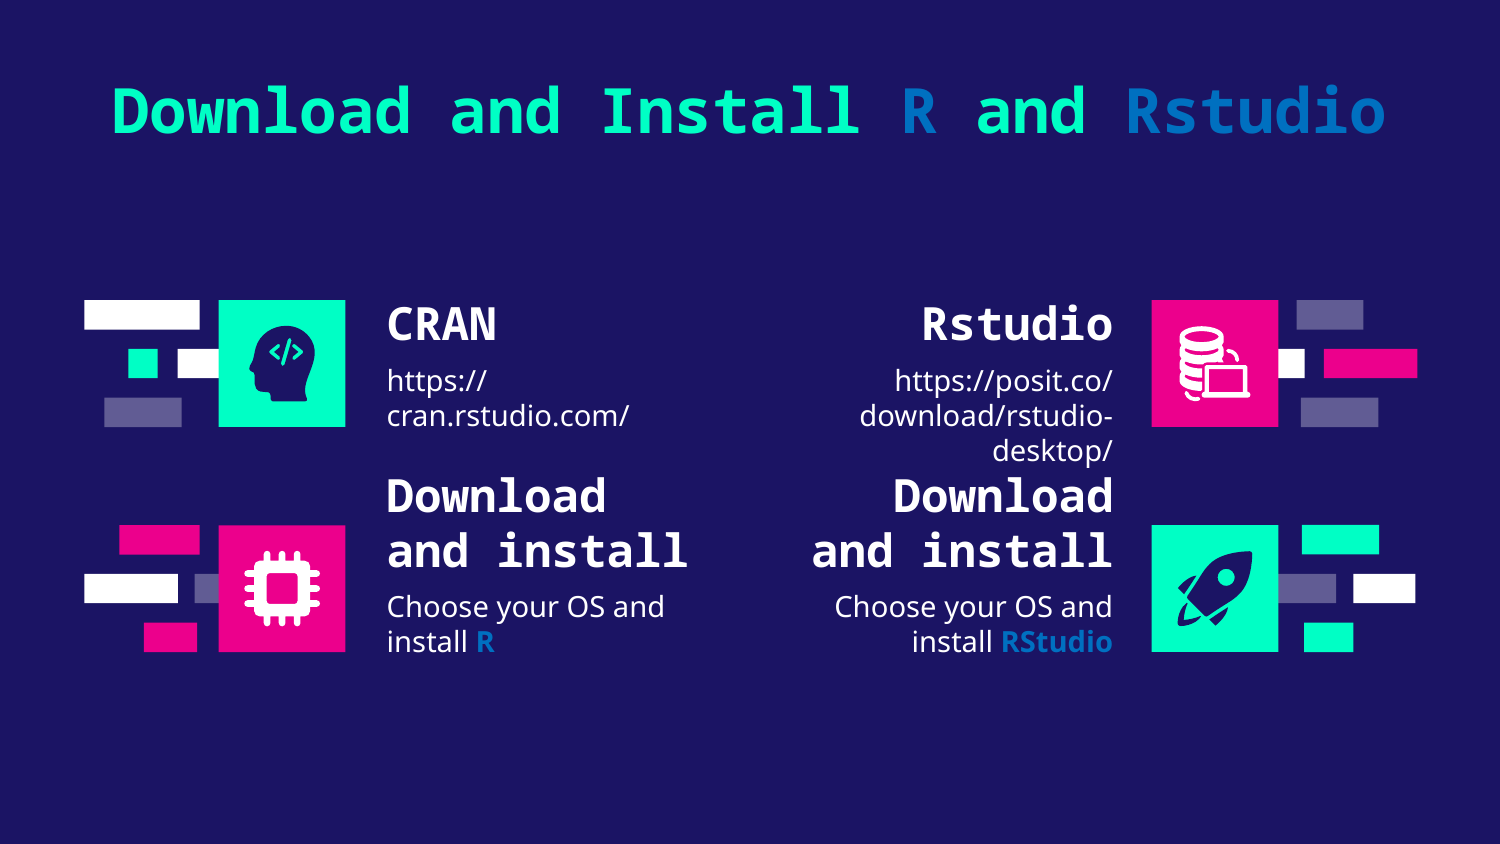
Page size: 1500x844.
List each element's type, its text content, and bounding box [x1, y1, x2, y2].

title Download and Install R and Rstudio [0, 56, 1500, 167]
text_box [1323, 348, 1418, 379]
subtitle https://cran.rstudio.com/ [371, 362, 727, 430]
text_box [1151, 525, 1279, 652]
title CRAN [371, 291, 727, 350]
title Download and install [371, 517, 727, 577]
text_box [1300, 397, 1379, 428]
text_box [1304, 622, 1354, 653]
text_box [1279, 573, 1337, 604]
text_box [218, 525, 346, 653]
text_box [119, 525, 200, 555]
title Download and install [773, 517, 1129, 577]
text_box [1177, 550, 1253, 627]
text_box [104, 397, 182, 428]
text_box [194, 573, 218, 604]
text_box [177, 348, 218, 379]
text_box [244, 550, 321, 627]
text_box [143, 622, 198, 653]
subtitle Choose your OS and install RStudio [773, 588, 1129, 656]
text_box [1179, 325, 1251, 402]
text_box [84, 573, 178, 604]
subtitle Choose your OS and install R [371, 588, 727, 656]
text_box [1296, 300, 1364, 330]
text_box [84, 300, 200, 330]
text_box [1301, 524, 1380, 555]
text_box [1353, 573, 1416, 604]
text_box [218, 300, 346, 427]
text_box [249, 325, 315, 402]
subtitle https://posit.co/download/rstudio-desktop/ [773, 362, 1129, 430]
title Rstudio [773, 291, 1129, 350]
text_box [1151, 300, 1279, 427]
text_box [1279, 348, 1305, 379]
text_box [128, 348, 158, 379]
